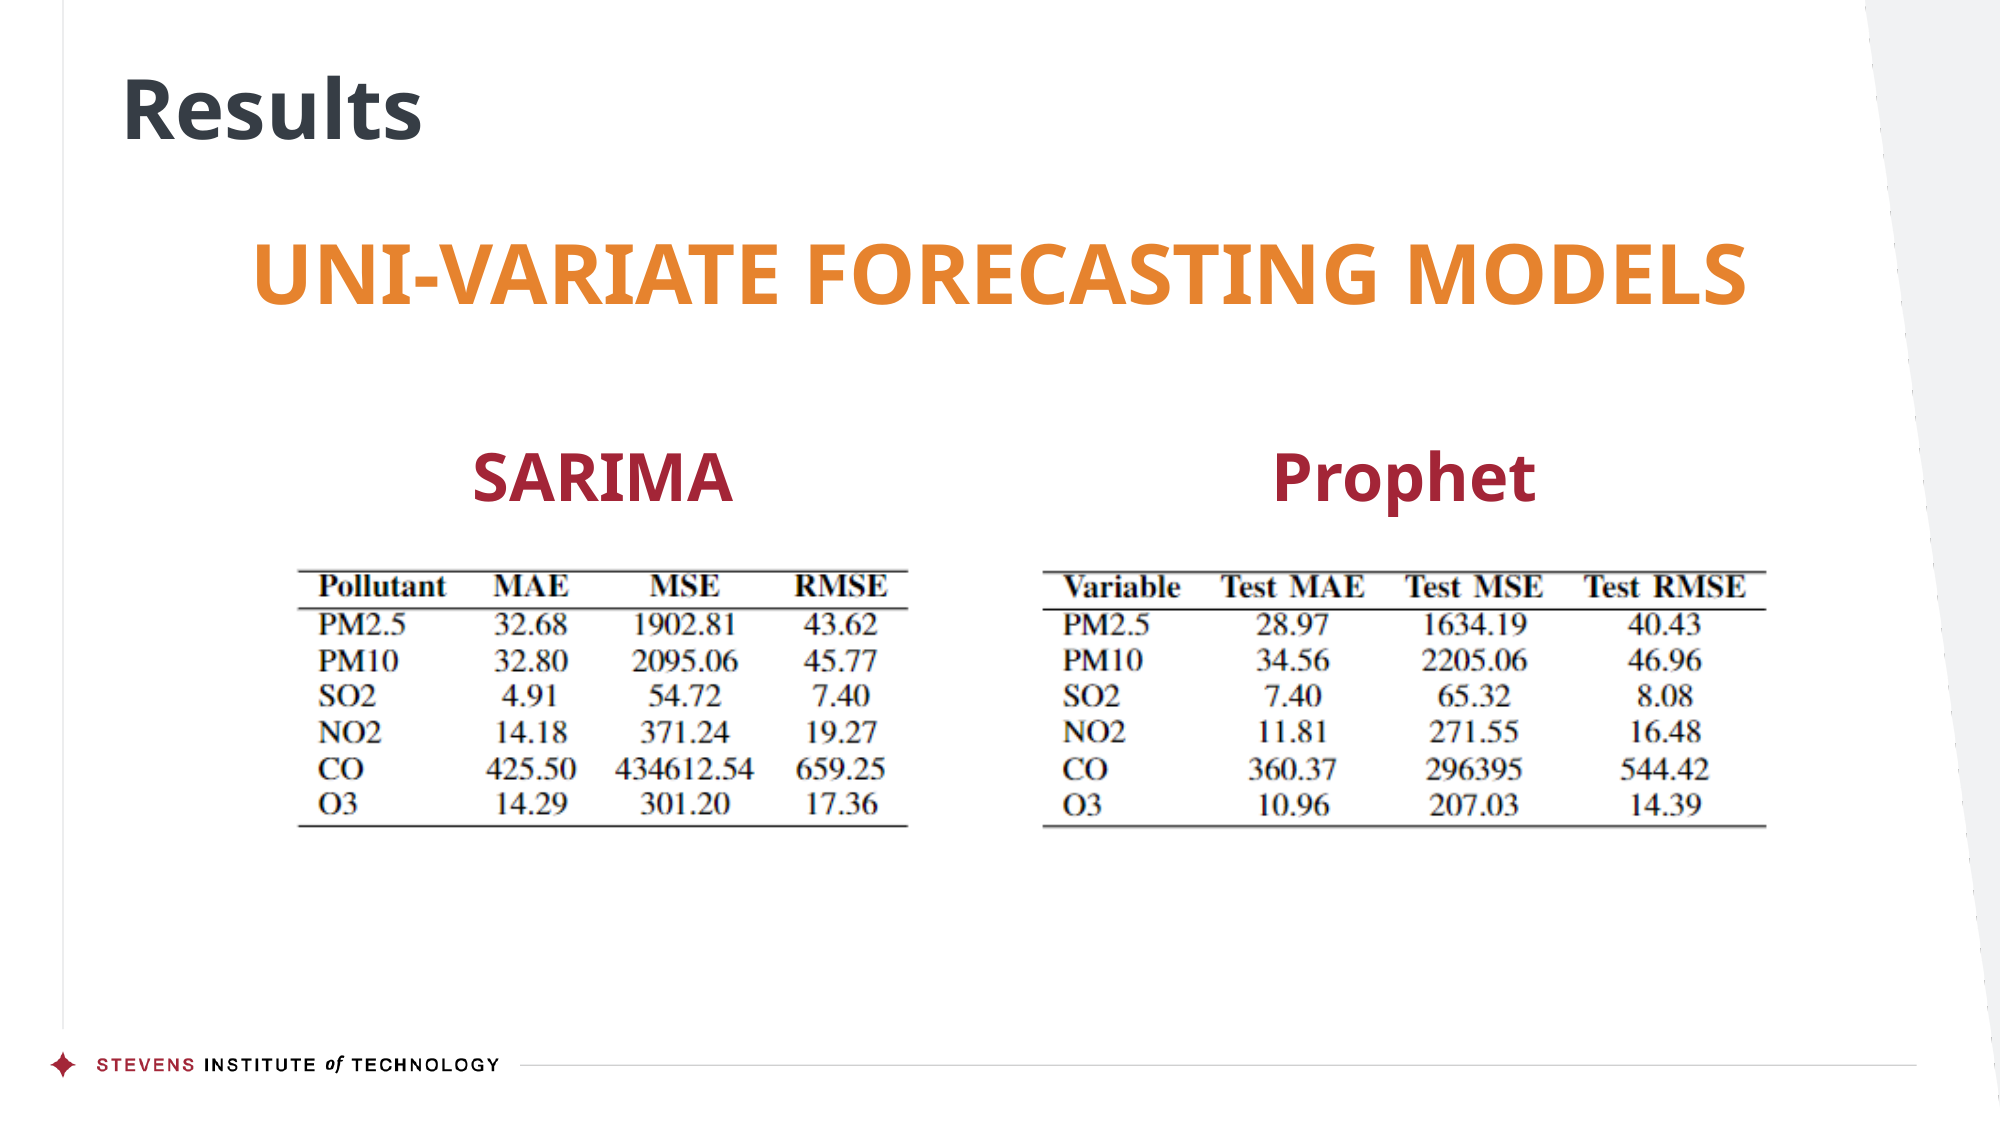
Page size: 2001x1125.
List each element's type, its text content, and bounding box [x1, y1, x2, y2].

picture [290, 562, 916, 833]
text_box Prophet [1230, 414, 1579, 546]
text_box SARIMA [428, 414, 778, 546]
title Results [105, 59, 1863, 278]
text_box UNI-VARIATE FORECASTING MODELS [137, 168, 1863, 386]
picture [1030, 562, 1780, 833]
